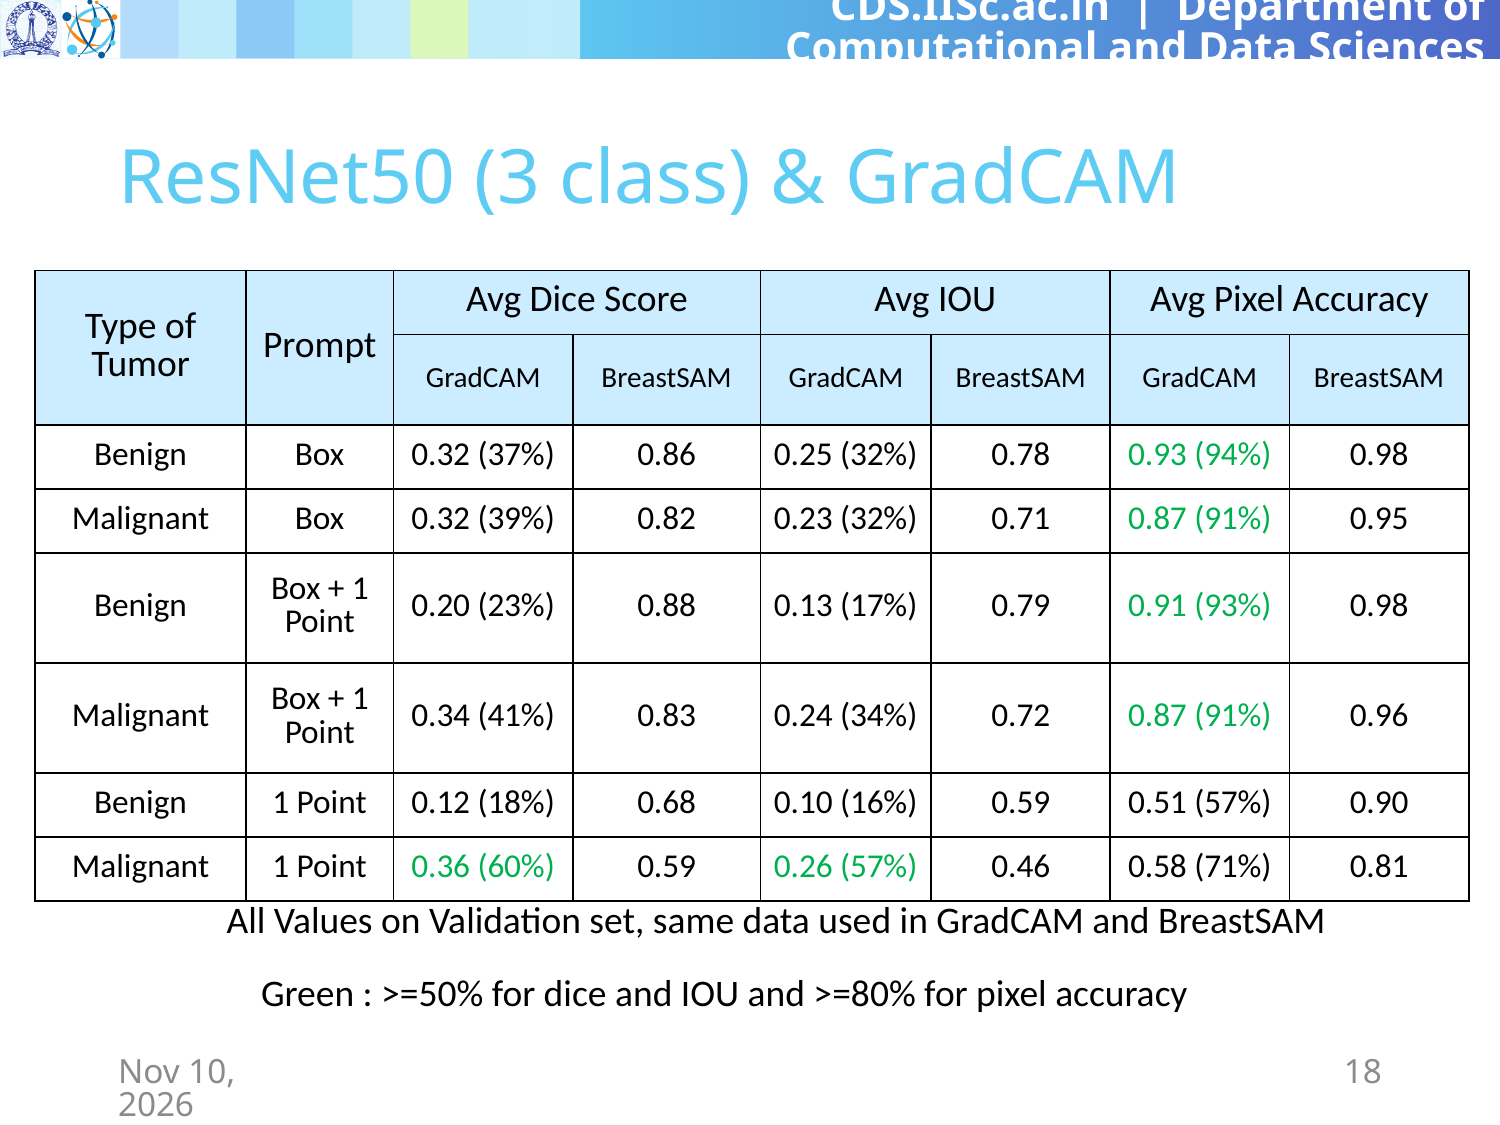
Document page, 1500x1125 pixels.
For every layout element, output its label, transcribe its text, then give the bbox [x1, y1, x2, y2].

table_cell Malignant [36, 664, 245, 772]
table_cell 0.12 (18%) [394, 774, 572, 836]
table_cell Box + 1 Point [247, 554, 393, 662]
table_cell 0.34 (41%) [394, 664, 572, 772]
table_cell 0.83 [574, 664, 760, 772]
table_cell 0.95 [1290, 490, 1468, 552]
table_cell 1 Point [247, 774, 393, 836]
table_cell 0.24 (34%) [761, 664, 930, 772]
table_cell 0.96 [1290, 664, 1468, 772]
table_cell BreastSAM [932, 335, 1109, 424]
table_cell 0.98 [1290, 426, 1468, 488]
table_cell 0.10 (16%) [761, 774, 930, 836]
table_cell 0.91 (93%) [1111, 554, 1289, 662]
table_cell 0.32 (37%) [394, 426, 572, 488]
table_cell 0.87 (91%) [1111, 664, 1289, 772]
table_header Avg IOU [761, 285, 1109, 334]
table_cell 0.87 (91%) [1111, 490, 1289, 552]
table_cell 0.79 [932, 554, 1109, 662]
table_cell 0.93 (94%) [1111, 426, 1289, 488]
table_cell 0.78 [932, 426, 1109, 488]
table_cell GradCAM [394, 335, 572, 424]
table_cell 0.68 [574, 774, 760, 836]
table_cell 0.25 (32%) [761, 426, 930, 488]
table_cell 0.46 [932, 838, 1109, 888]
table_cell 0.26 (57%) [761, 838, 930, 888]
table_cell 0.90 [1290, 774, 1468, 836]
slide_number 1-May-24 [103, 1042, 273, 1103]
table_cell 0.59 [574, 838, 760, 888]
table_cell Malignant [36, 838, 245, 900]
table_header Avg Dice Score [394, 285, 760, 334]
table_cell Benign [36, 554, 245, 662]
table_cell GradCAM [1111, 335, 1289, 424]
table_cell Box [247, 490, 393, 552]
table_header Avg Pixel Accuracy [1111, 271, 1468, 334]
text_box Green : >=50% for dice and IOU and >=80% for pixel accuracy [246, 961, 1254, 1022]
table_cell 0.51 (57%) [1111, 774, 1289, 836]
table_cell Box [247, 426, 393, 488]
table_cell 0.59 [932, 774, 1109, 836]
table_cell Malignant [36, 490, 245, 552]
table_cell GradCAM [761, 335, 930, 424]
table_cell 1 Point [247, 838, 393, 888]
table_header Type of Tumor [36, 271, 245, 424]
table_cell BreastSAM [574, 335, 760, 424]
table_cell 0.88 [574, 554, 760, 662]
table_cell 0.58 (71%) [1111, 838, 1289, 888]
table_cell 0.36 (60%) [394, 838, 572, 888]
table_cell 0.82 [574, 490, 760, 552]
table_cell 0.23 (32%) [761, 490, 930, 552]
table_cell Benign [36, 426, 245, 488]
table_cell 0.86 [574, 426, 760, 488]
table_header Prompt [247, 285, 393, 424]
table_cell 0.20 (23%) [394, 554, 572, 662]
table_cell 0.72 [932, 664, 1109, 772]
text_box All Values on Validation set, same data used in GradCAM and BreastSAM [211, 888, 1426, 949]
table_cell 0.13 (17%) [761, 554, 930, 662]
table_cell 0.98 [1290, 554, 1468, 662]
table_cell Benign [36, 774, 245, 836]
table_cell BreastSAM [1290, 335, 1468, 424]
slide_number 18 [1248, 1042, 1397, 1103]
table_cell 0.81 [1290, 838, 1468, 900]
table_cell Box + 1 Point [247, 664, 393, 772]
table_cell 0.71 [932, 490, 1109, 552]
table_cell 0.32 (39%) [394, 490, 572, 552]
title ResNet50 (3 class) & GradCAM [103, 66, 1397, 285]
